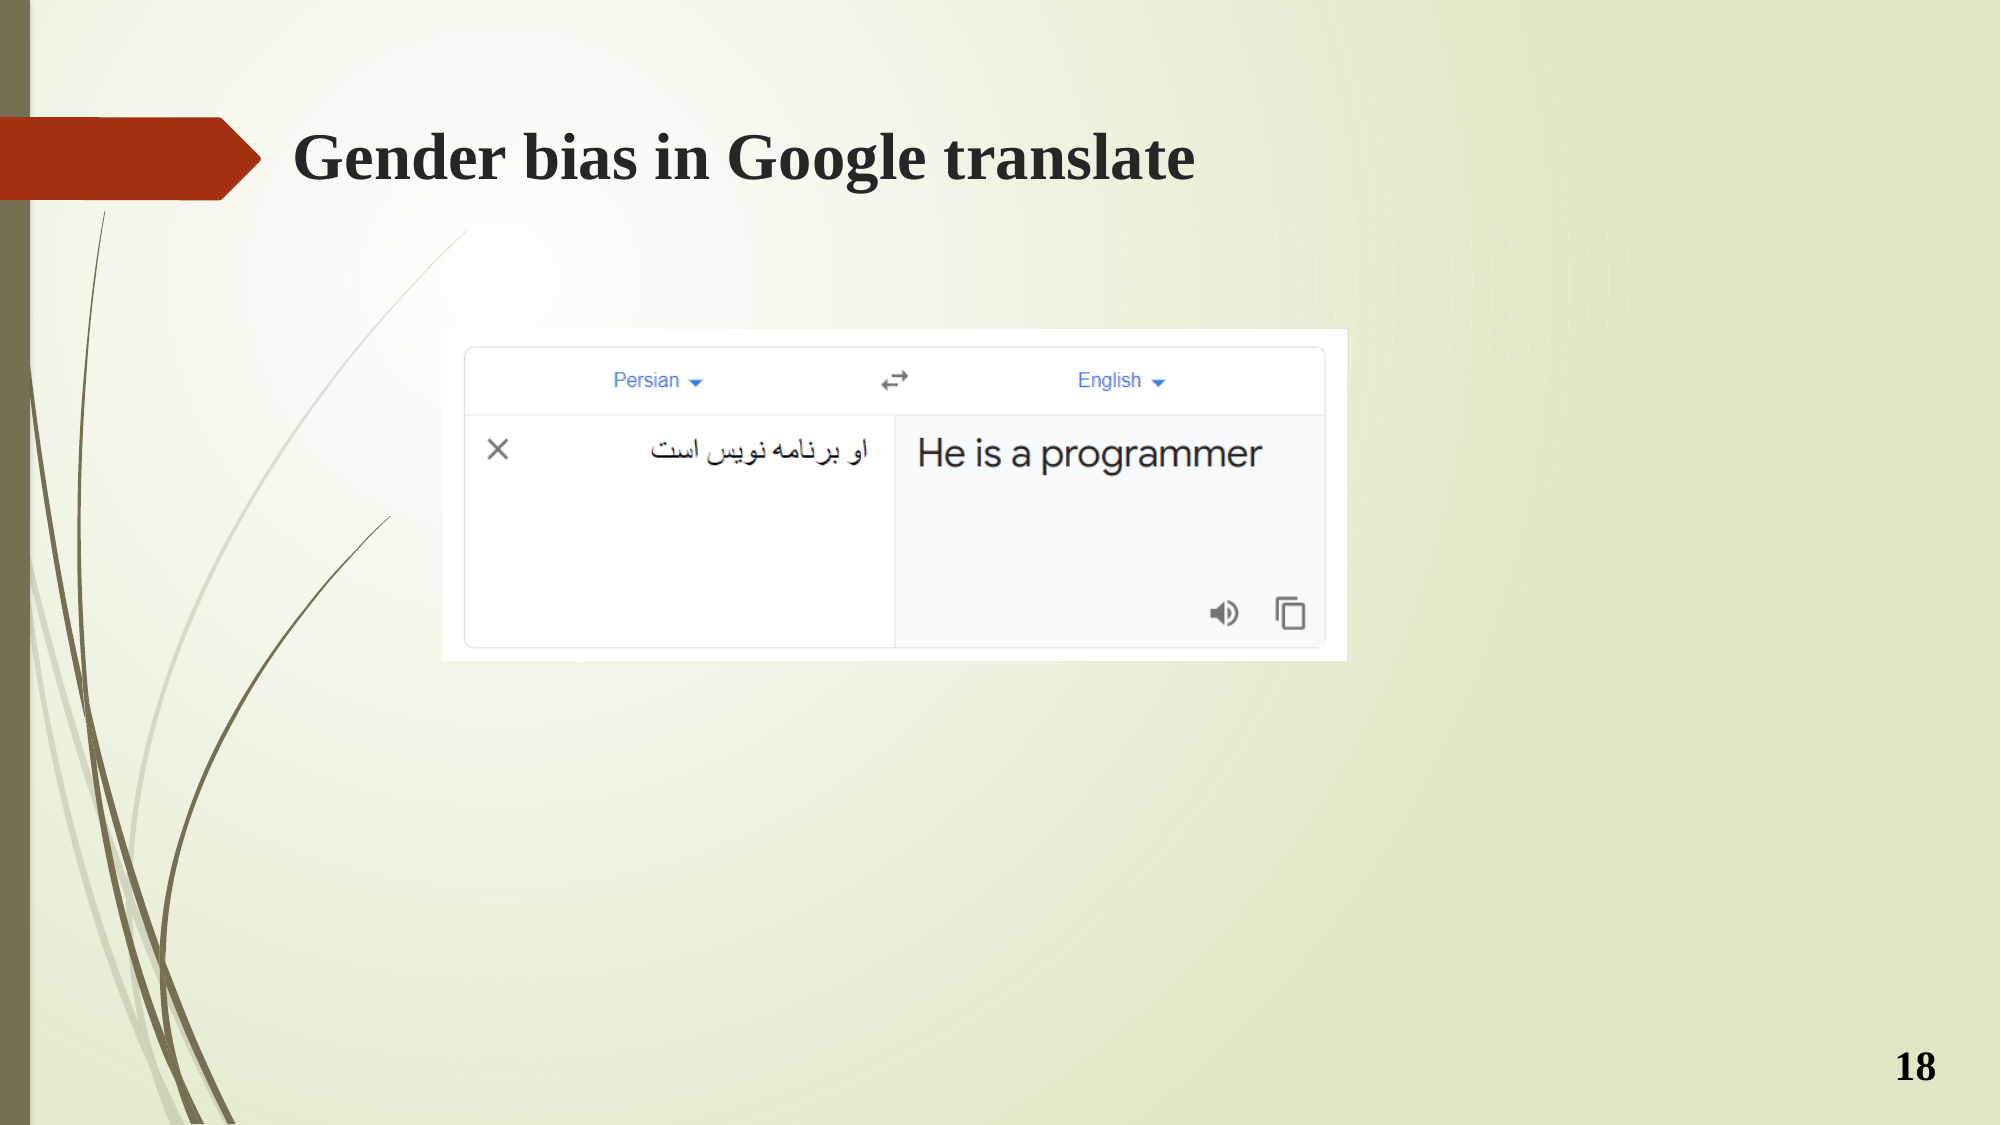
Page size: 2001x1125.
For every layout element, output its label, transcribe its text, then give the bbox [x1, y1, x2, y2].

slide_number 18 [1823, 1033, 1952, 1094]
title Gender bias in Google translate [277, 105, 1727, 279]
picture [442, 329, 1347, 661]
